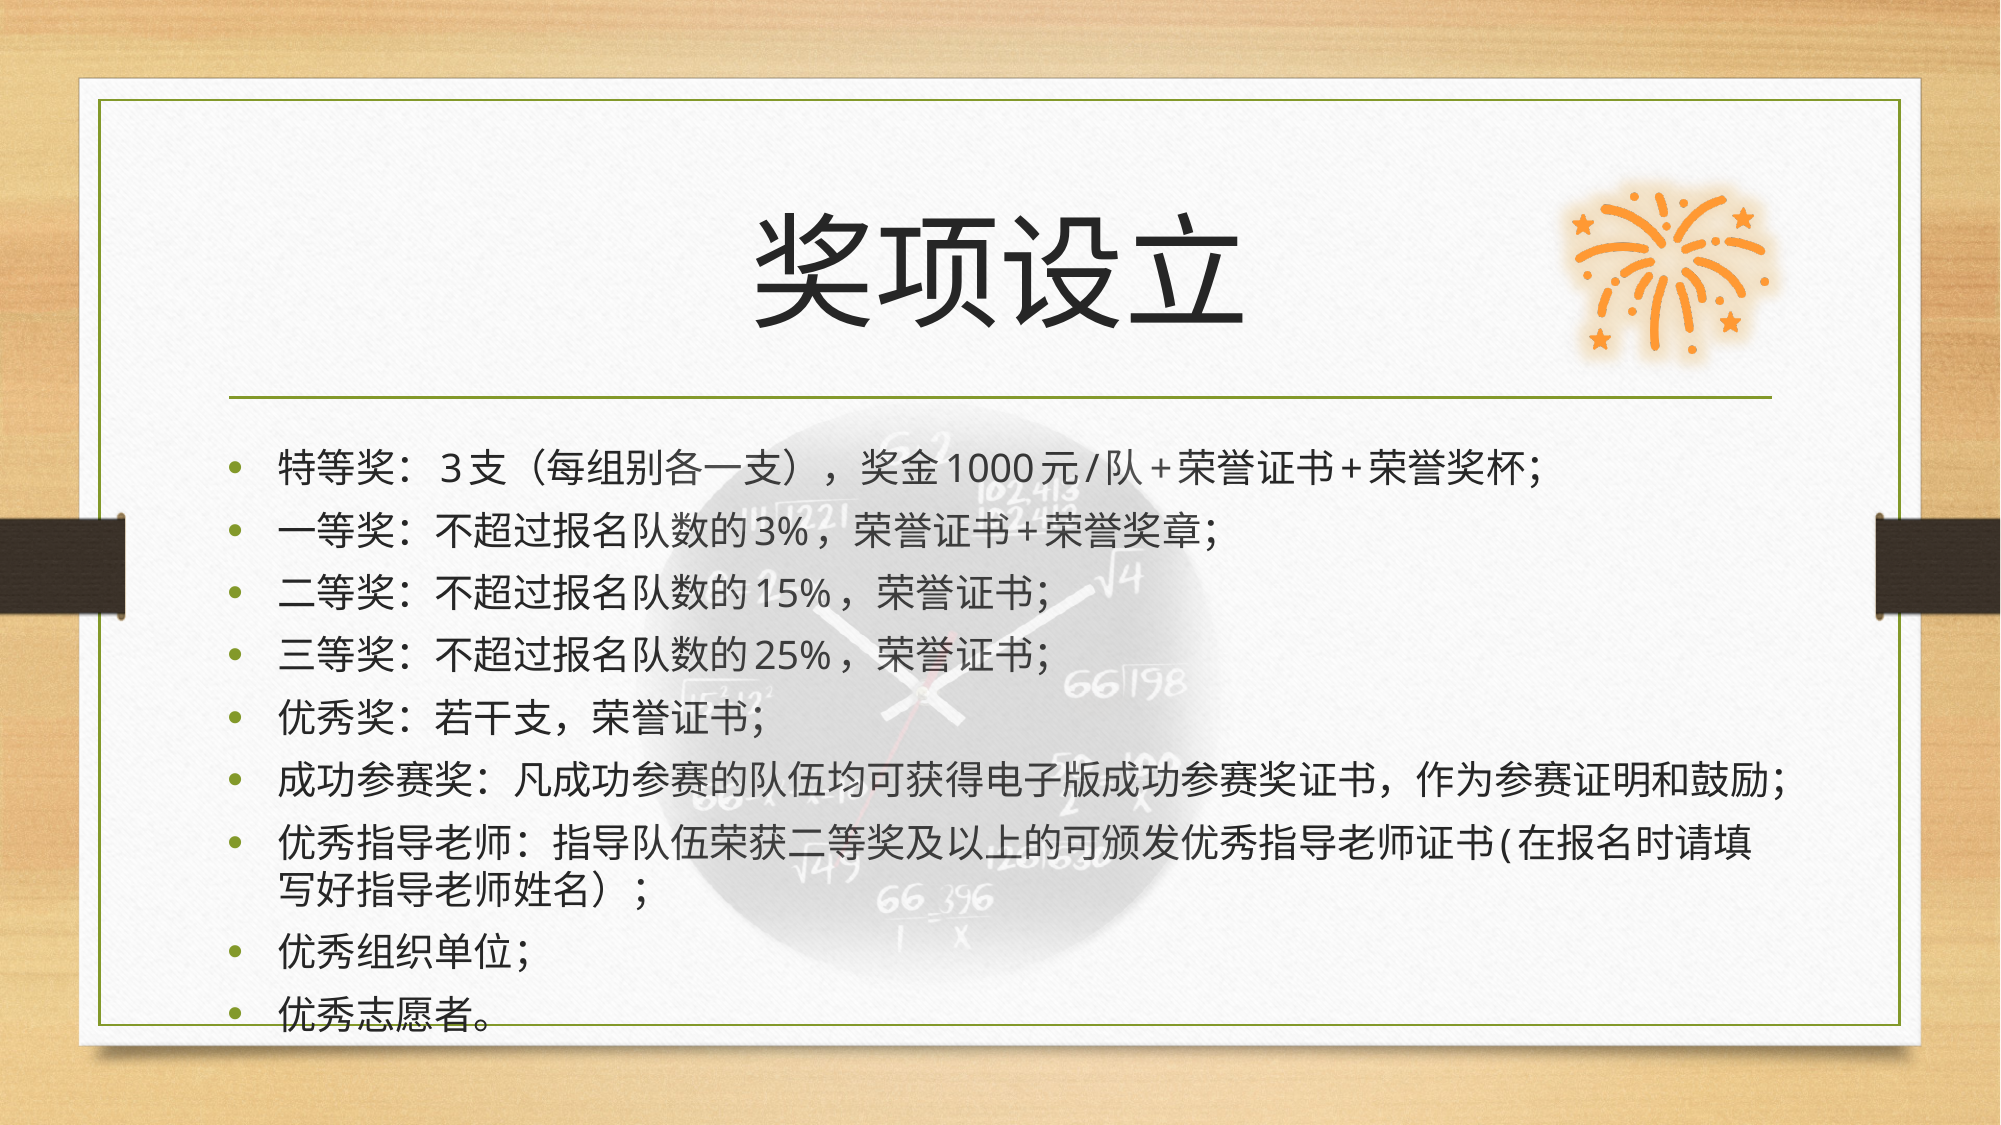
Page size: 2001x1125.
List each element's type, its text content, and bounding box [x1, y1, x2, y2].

title 奖项设立 [212, 161, 1554, 375]
slide_number [650, 435, 1208, 967]
list 特等奖：3支（每组别各一支），奖金1000元/队+荣誉证书+荣誉奖杯； 一等奖：不超过报名队数的3%，荣誉证书+荣誉奖章； 二等奖：不超过报名队数的15%，荣誉证书； 三等奖：不超过报名队数的25%，荣誉证书； 优秀奖：若干支，荣誉证书； 成功参赛奖：凡成功参赛的队伍均可获得电子版成功参赛奖证书，作为参赛证明和鼓励； 优秀指导老师：指导队伍荣获二等奖及以上的可颁发优秀指导老师证书(在报名时请填写好指导老师姓名）； 优秀组织单位； 优秀志愿者。 [212, 435, 1788, 1065]
slide_number [1423, 979, 1686, 1025]
picture [0, 0, 2001, 1125]
text_box [689, 458, 1169, 928]
